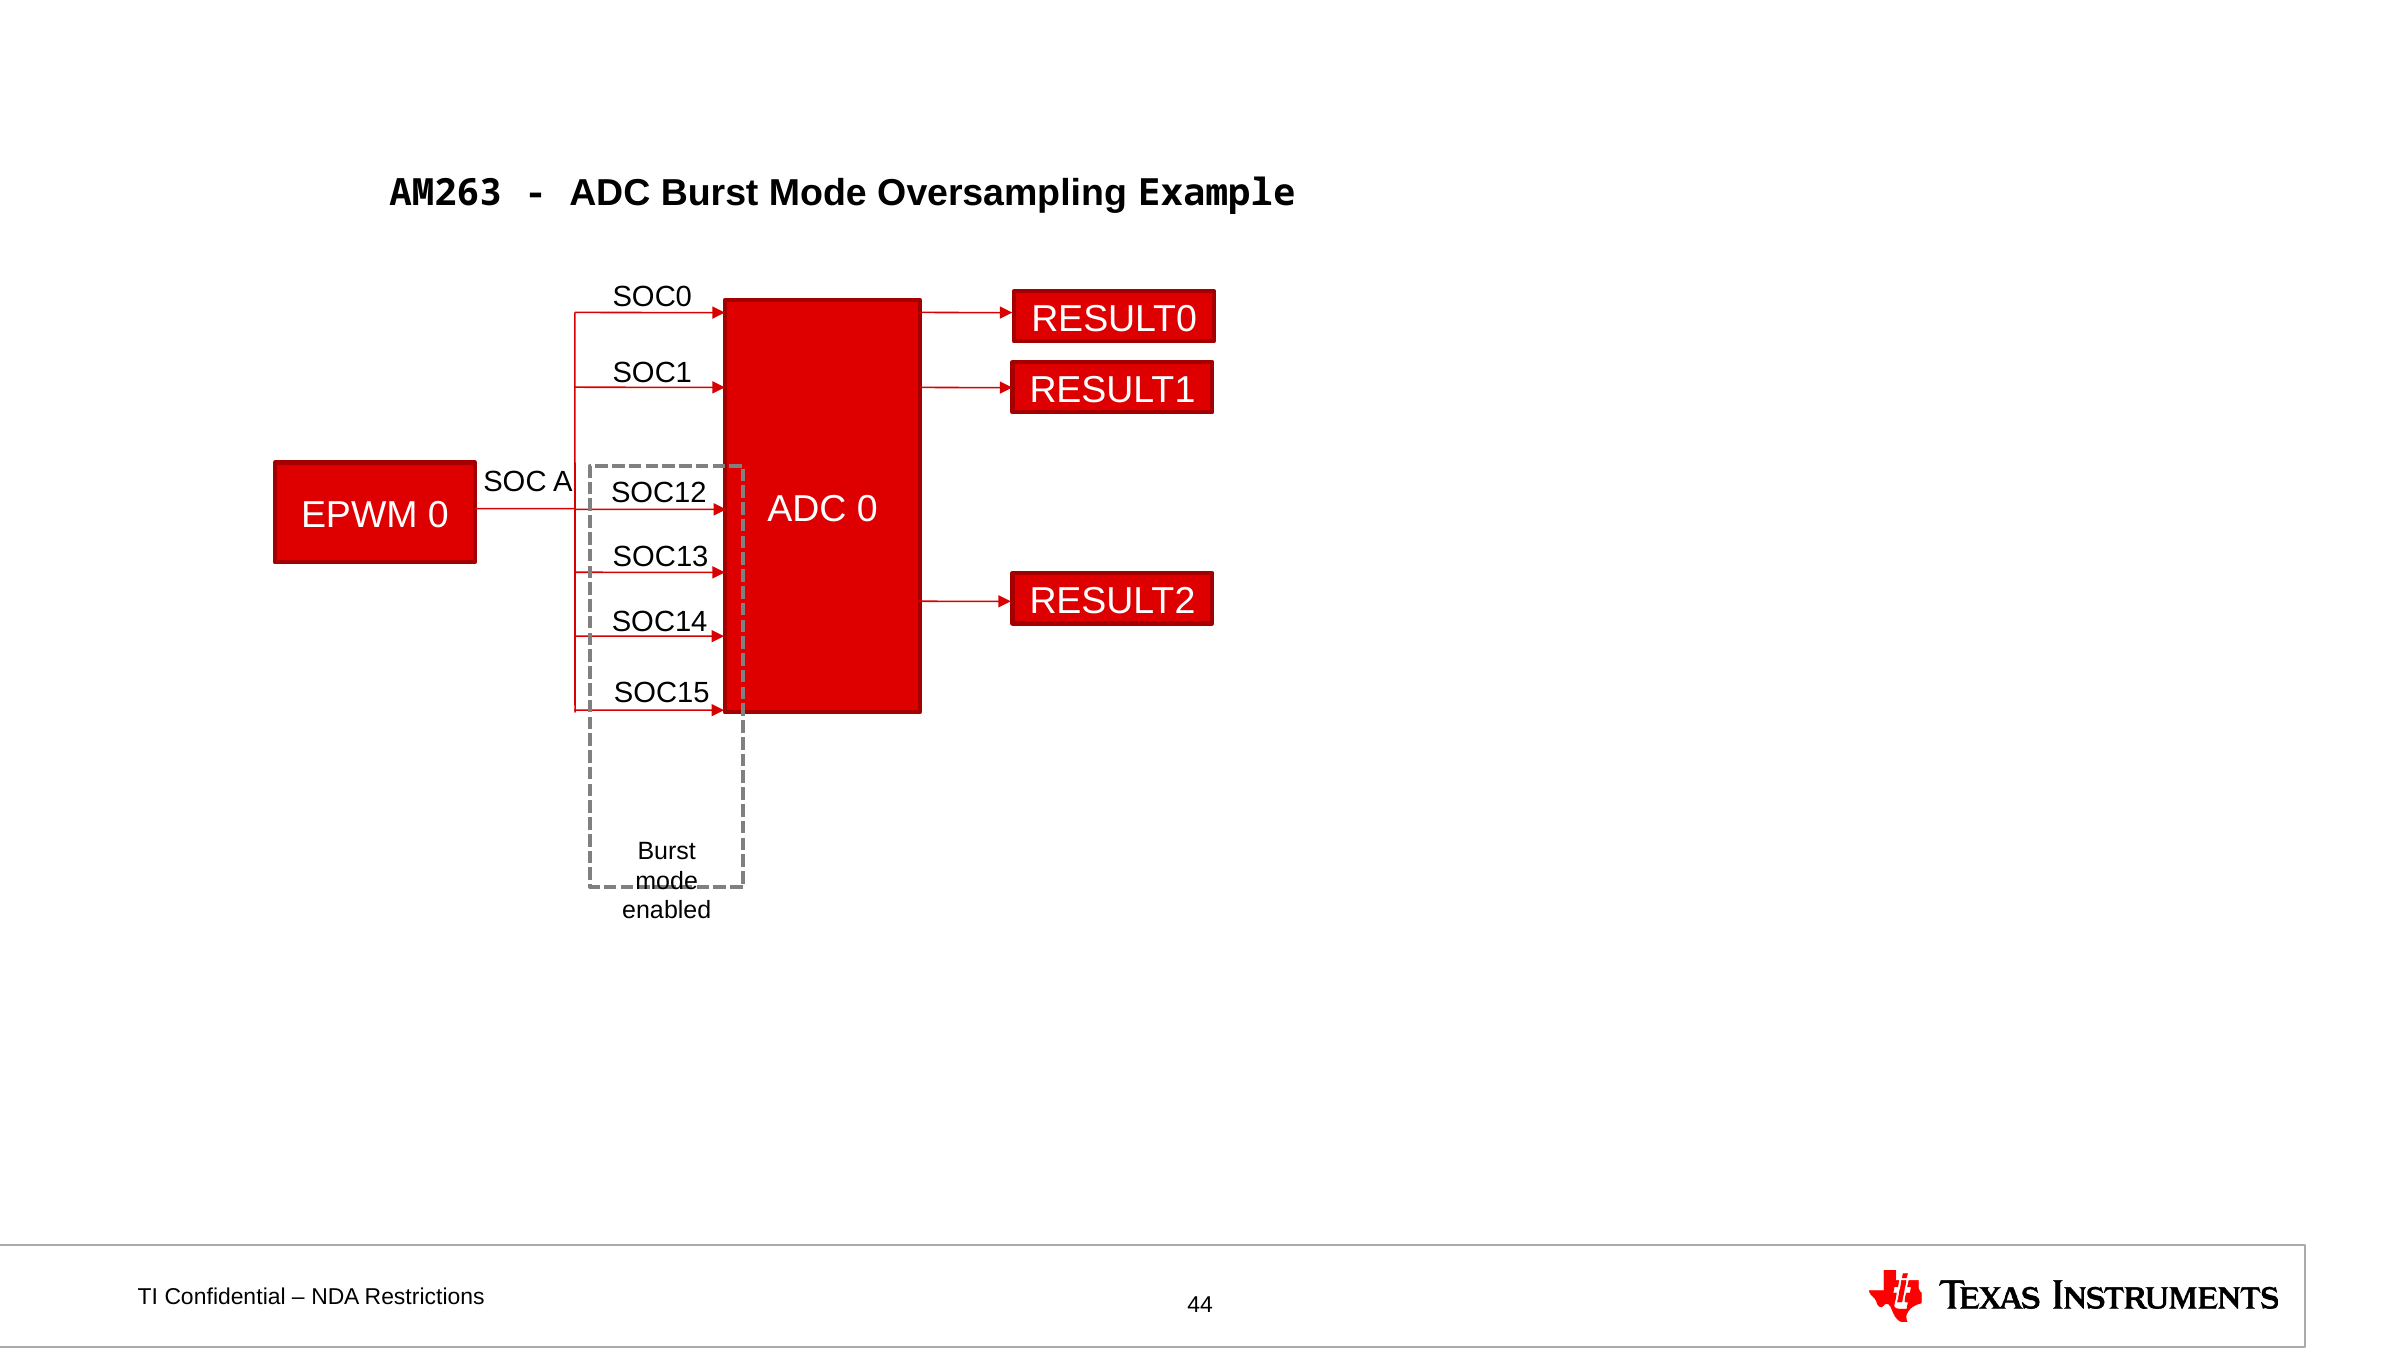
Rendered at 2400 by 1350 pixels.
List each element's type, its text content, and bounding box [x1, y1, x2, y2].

text_box SOC1 [589, 389, 707, 396]
text_box SOC0 [589, 314, 707, 320]
text_box SOC A [468, 454, 588, 505]
text_box [574, 306, 725, 319]
text_box RESULT0 [1012, 289, 1216, 343]
picture [1869, 1270, 2278, 1322]
text_box [919, 381, 1010, 394]
text_box [919, 306, 1012, 319]
text_box [574, 381, 725, 394]
text_box EPWM 0 [273, 460, 477, 564]
text_box AM263 - ADC Burst Mode Oversampling Example [374, 160, 1332, 221]
text_box RESULT1 [1010, 360, 1214, 414]
text_box 44 [920, 1279, 1480, 1320]
text_box SOC0 [589, 269, 707, 311]
text_box SOC1 [589, 346, 707, 386]
text_box RESULT2 [1010, 571, 1214, 626]
text_box Burst mode enabled [588, 464, 745, 889]
text_box [918, 595, 1010, 608]
text_box ADC 0 [723, 298, 922, 714]
